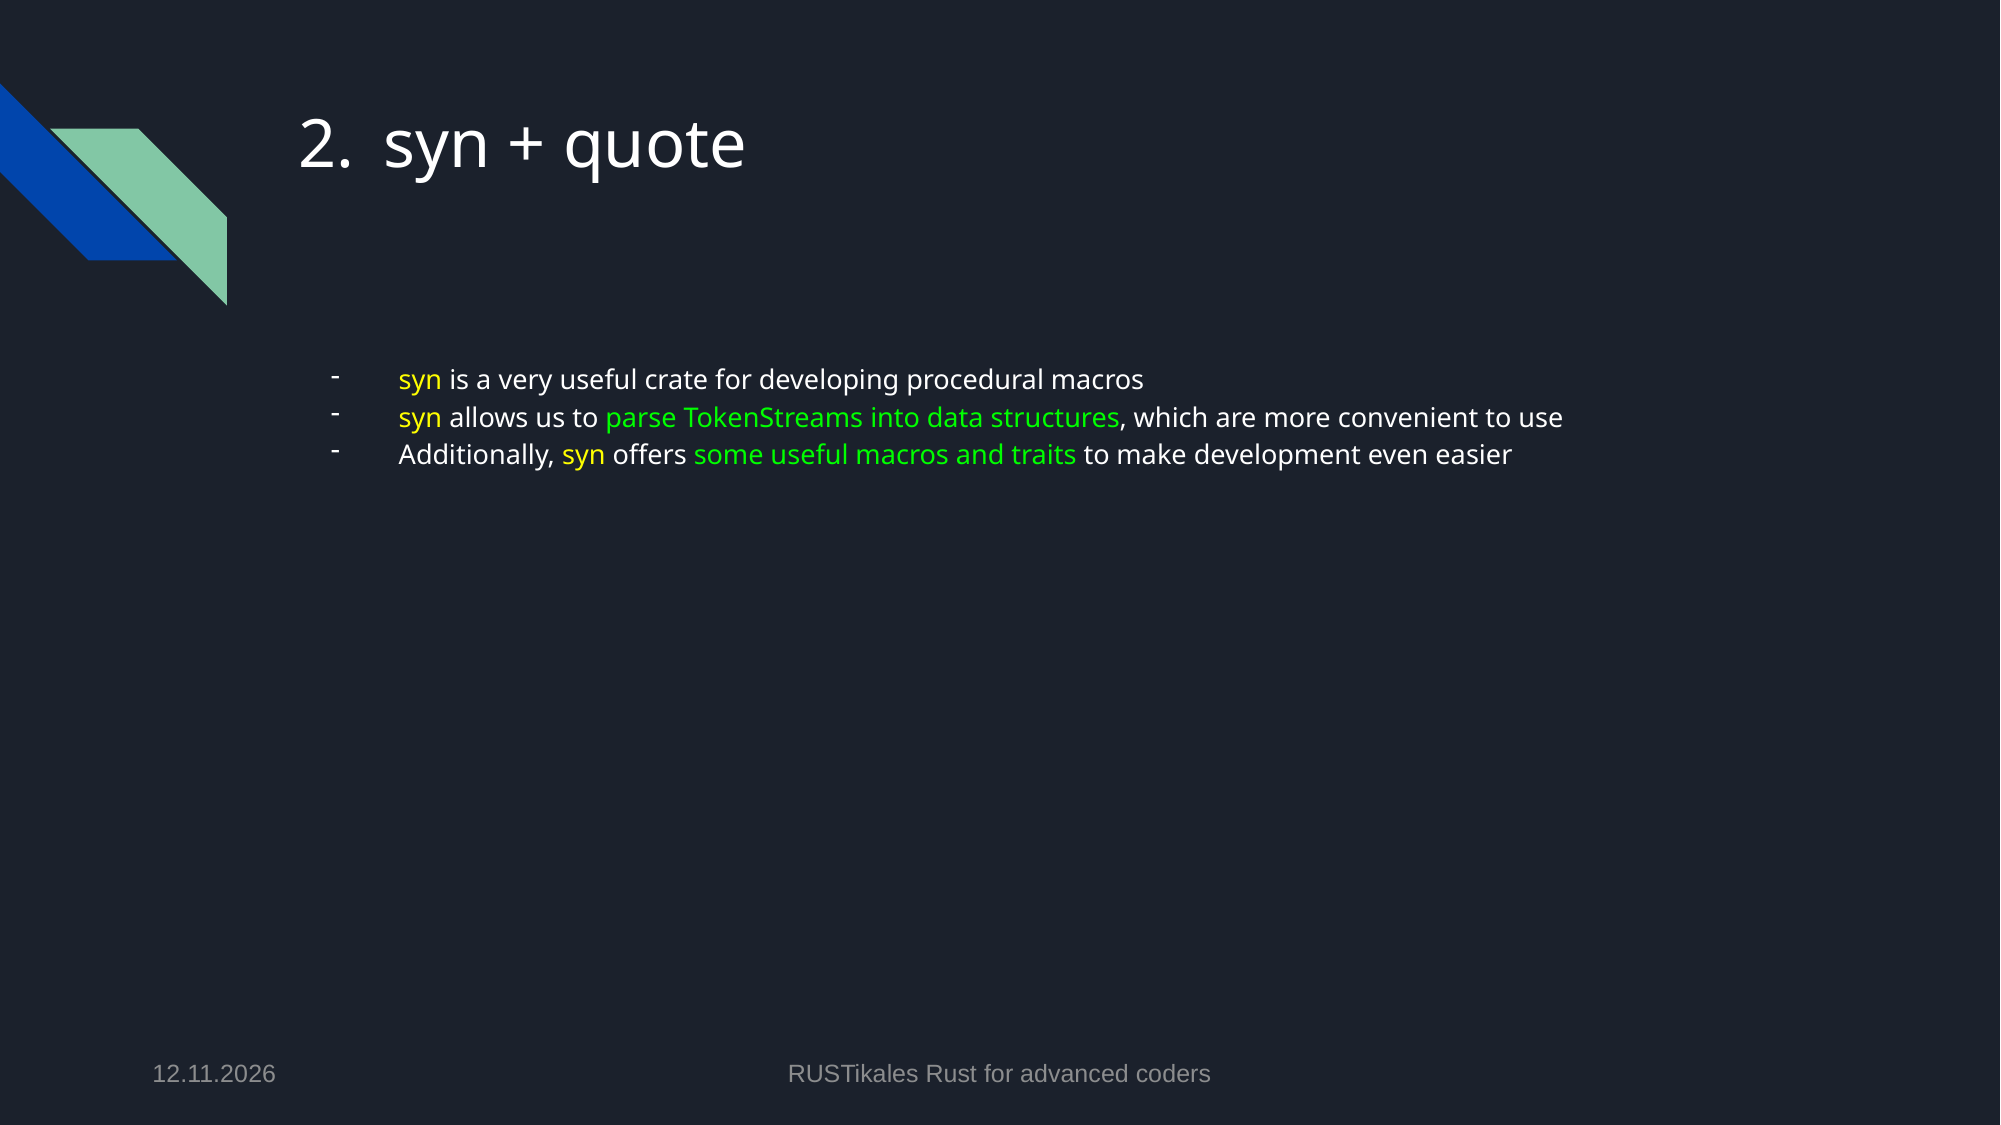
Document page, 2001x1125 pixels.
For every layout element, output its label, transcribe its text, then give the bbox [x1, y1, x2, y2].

title syn + quote [283, 86, 1824, 287]
list syn is a very useful crate for developing procedural macros syn allows us to parse TokenStreams into data structures, which are more convenient to use Additionally, syn offers some useful macros and traits to make development even easier [283, 342, 1824, 980]
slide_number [137, 1042, 588, 1103]
footer RUSTikales Rust for advanced coders [662, 1042, 1338, 1103]
